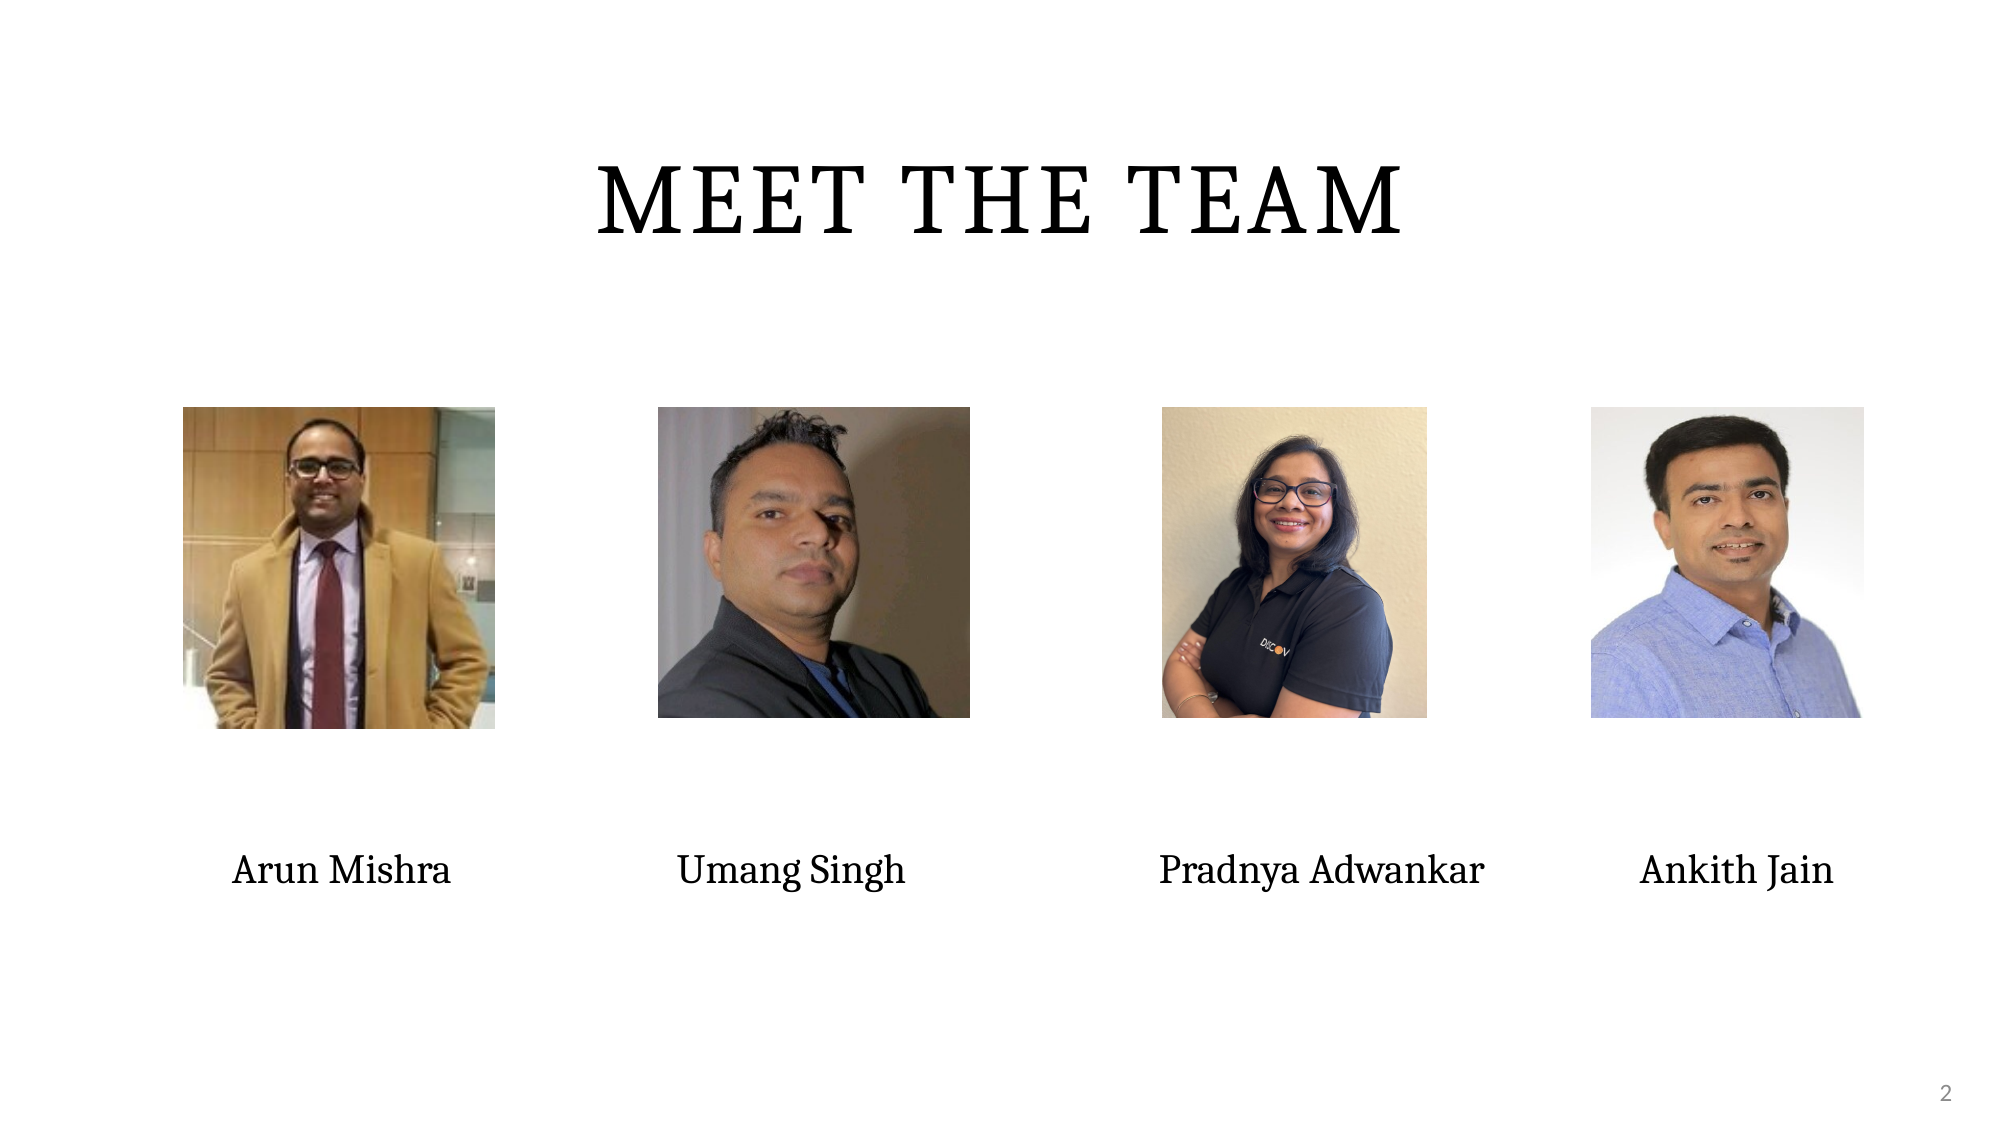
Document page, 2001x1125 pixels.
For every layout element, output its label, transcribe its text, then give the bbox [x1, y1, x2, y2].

text_box Pradnya Adwankar [1144, 834, 1500, 900]
picture [183, 407, 495, 730]
picture [1590, 407, 1864, 718]
picture [1162, 407, 1427, 718]
title Meet the team [97, 125, 1903, 262]
text_box Umang Singh [662, 834, 922, 900]
text_box Ankith Jain [1624, 834, 1850, 900]
text_box Arun Mishra [217, 834, 467, 900]
picture [658, 407, 970, 718]
slide_number 2 [1894, 1061, 1968, 1121]
